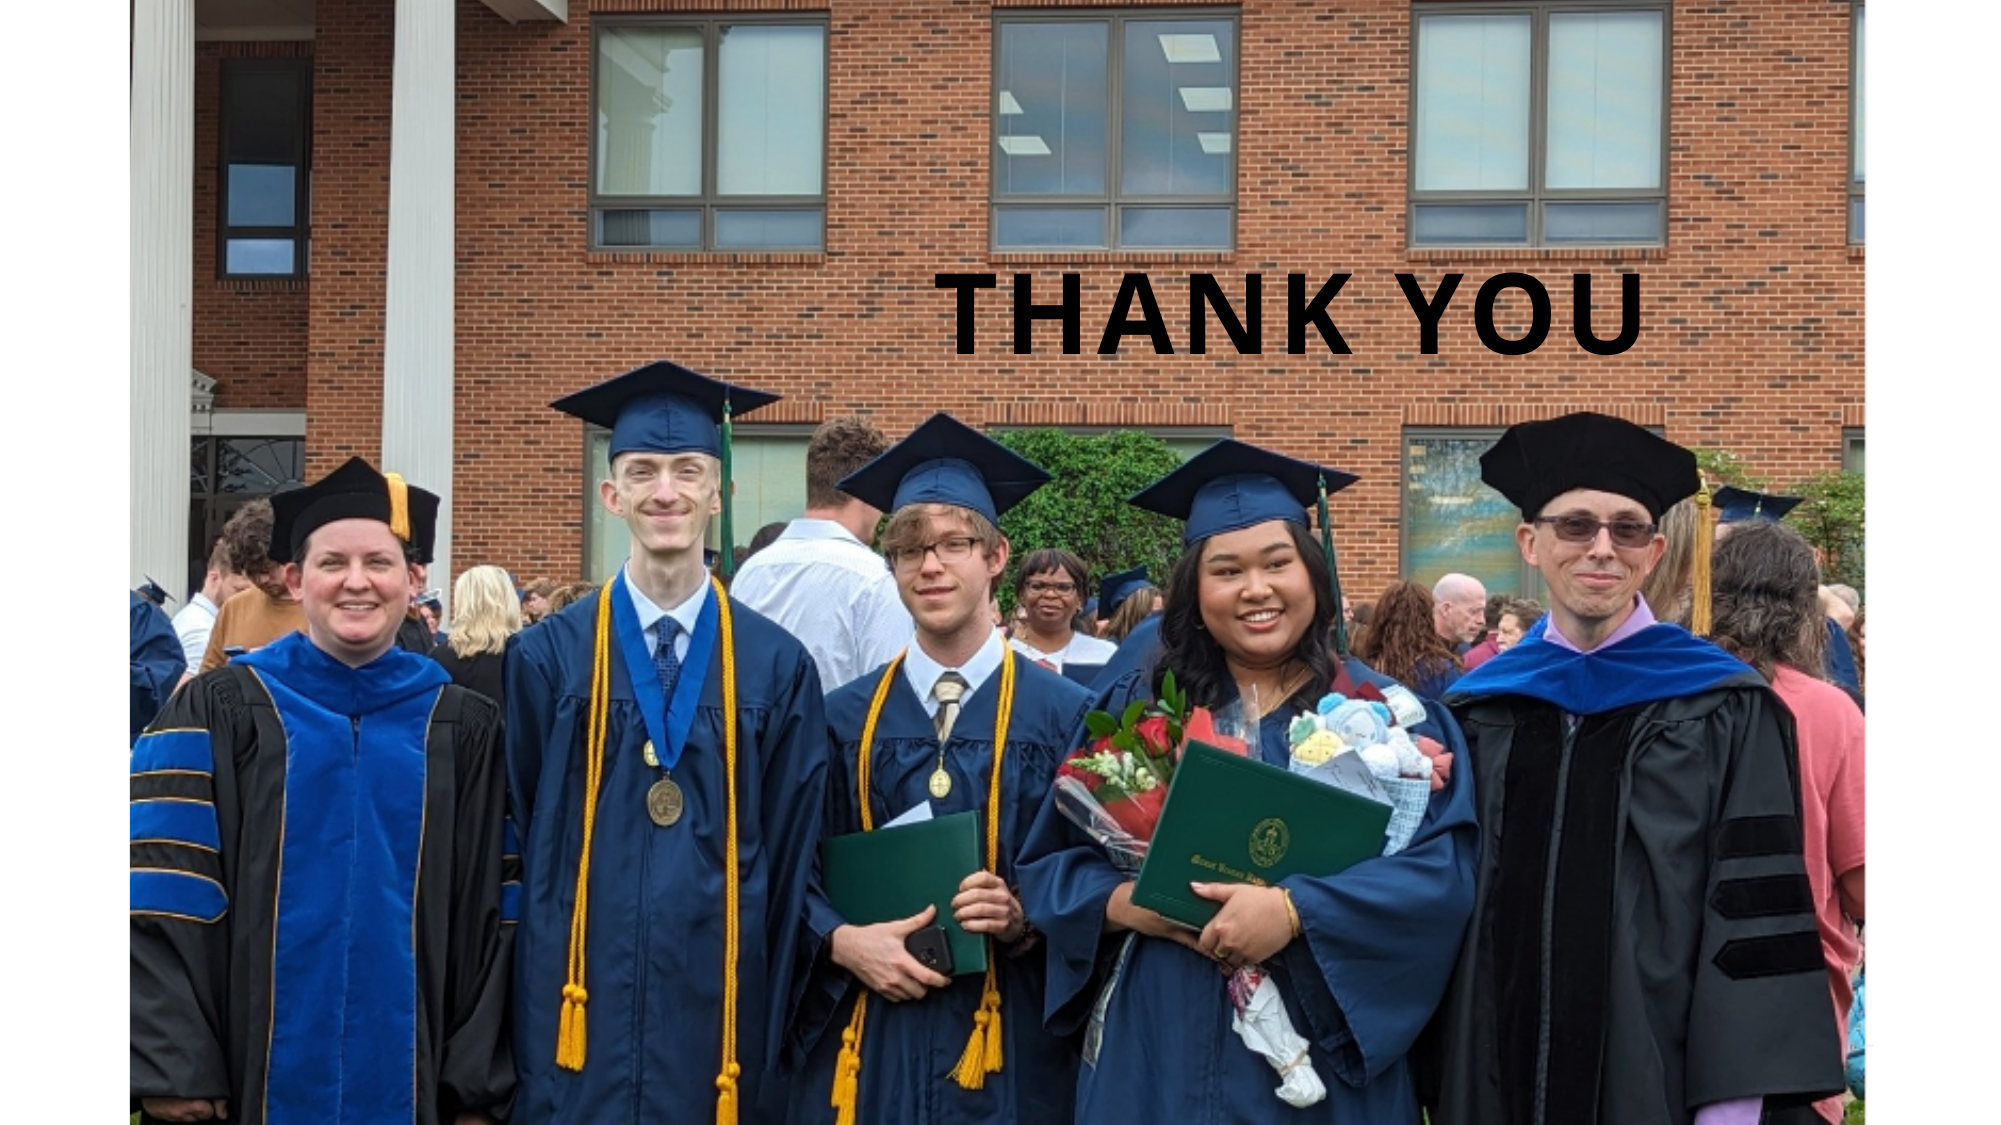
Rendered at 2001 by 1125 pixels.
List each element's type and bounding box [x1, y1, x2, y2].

picture [129, 0, 1875, 1125]
